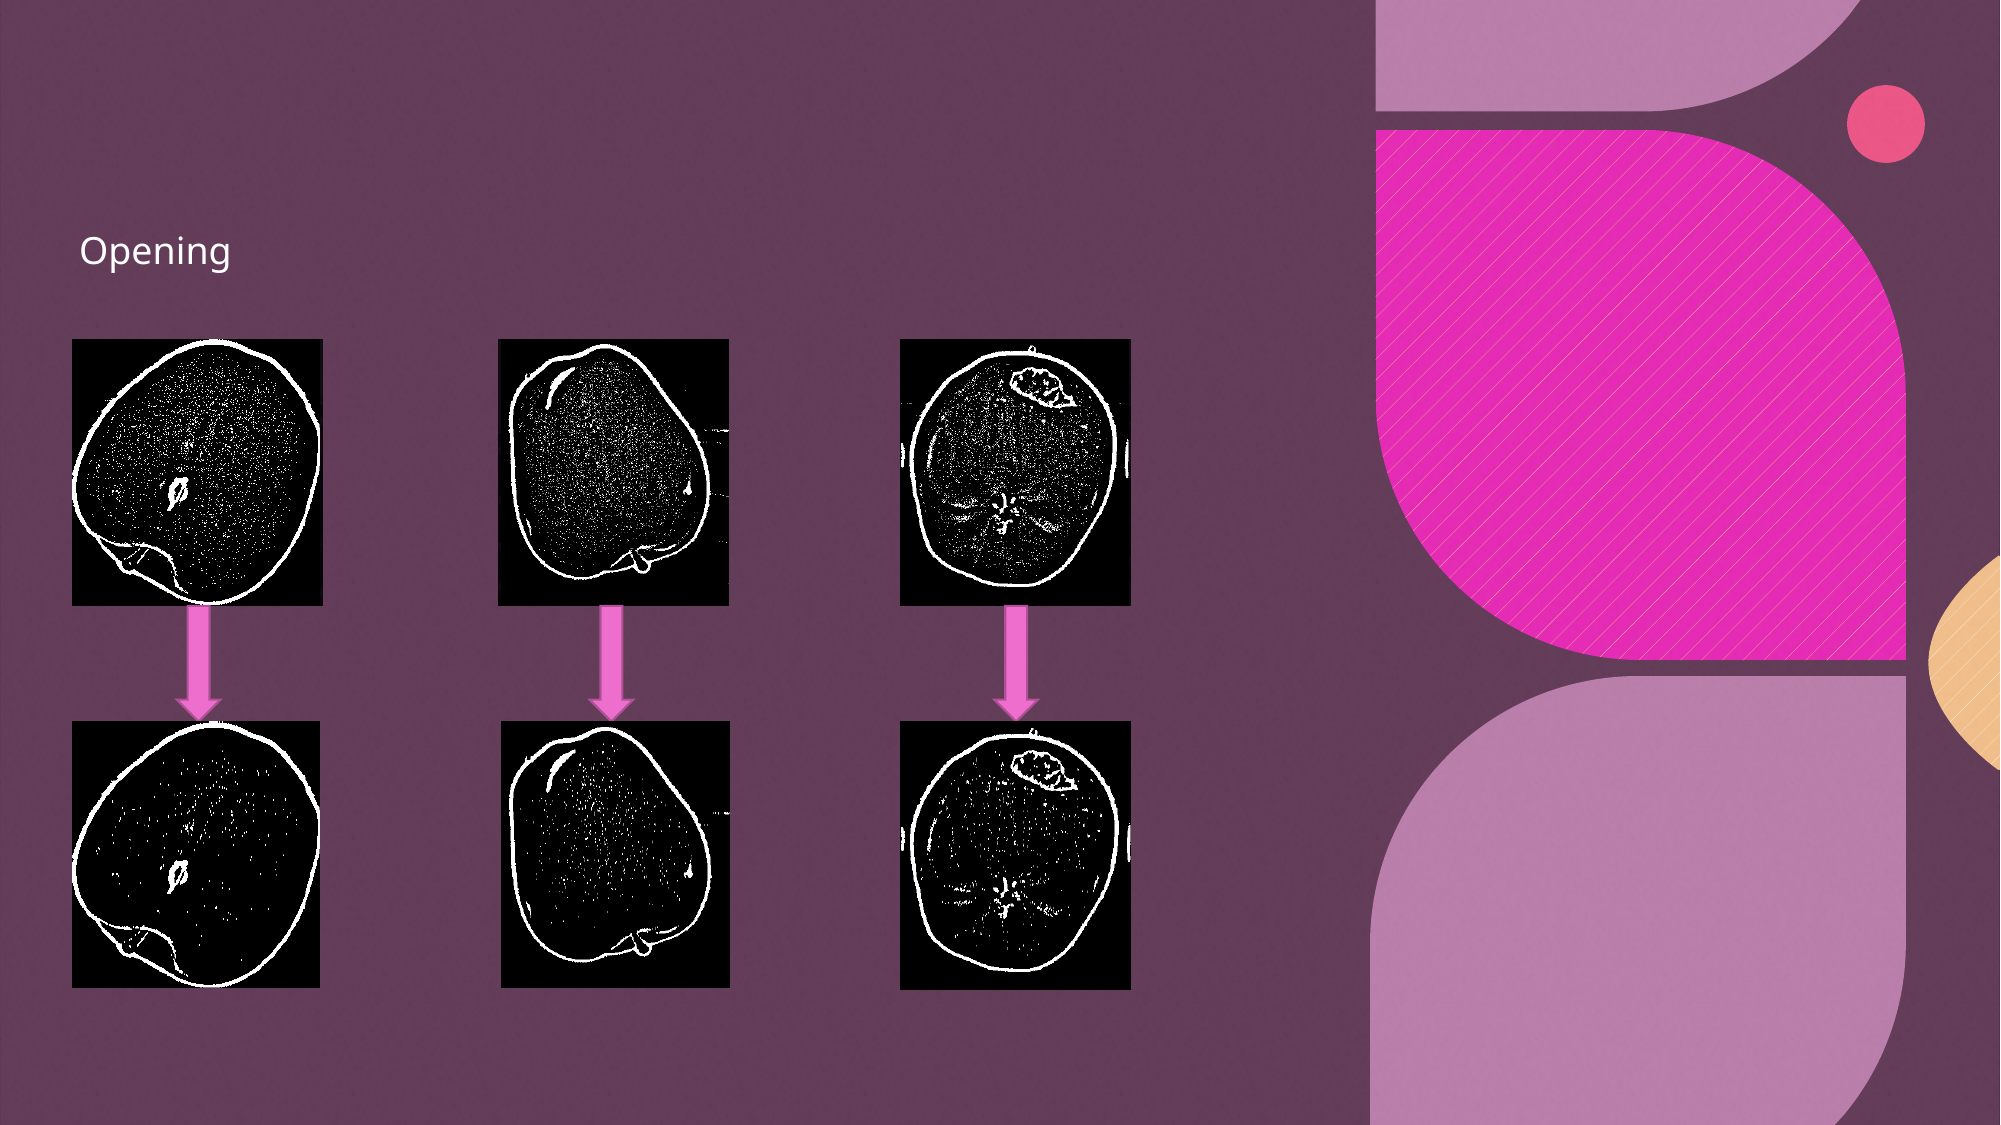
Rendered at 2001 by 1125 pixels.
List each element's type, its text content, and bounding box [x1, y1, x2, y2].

picture [72, 721, 320, 988]
text_box Opening [64, 219, 247, 280]
text_box [587, 606, 636, 721]
text_box [174, 606, 223, 721]
picture [900, 721, 1131, 990]
picture [501, 721, 730, 988]
picture [498, 339, 729, 606]
text_box [991, 606, 1041, 721]
picture [900, 339, 1131, 606]
picture [72, 339, 320, 606]
